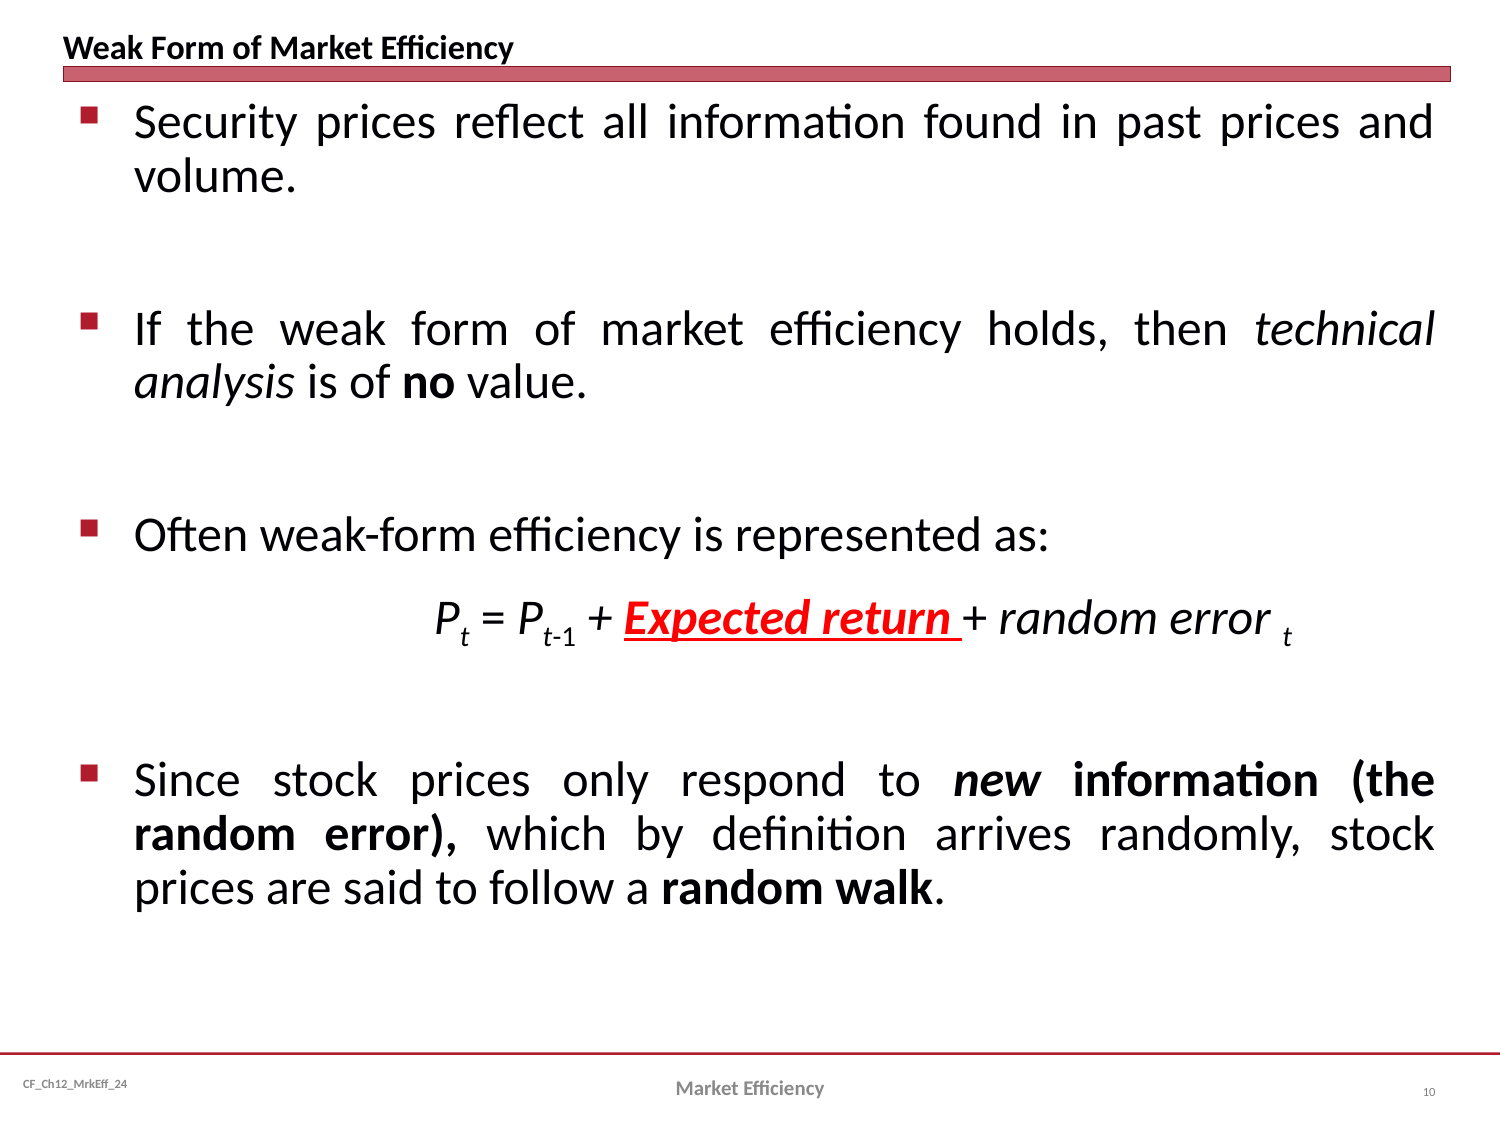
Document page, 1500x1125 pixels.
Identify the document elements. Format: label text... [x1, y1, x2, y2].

slide_number 10 [1375, 1061, 1451, 1122]
title Weak Form of Market Efficiency [62, 6, 1451, 67]
footer Market Efficiency [512, 1056, 988, 1117]
list Security prices reflect all information found in past prices and volume. If the weak form of market efficiency holds, then technical analysis is of no value. Often weak-form efficiency is represented as: Pt = Pt-1 + Expected return + random error t Since stock prices only respond to new information (the random error), which by definition arrives randomly, stock prices are said to follow a random walk. [63, 87, 1451, 1041]
